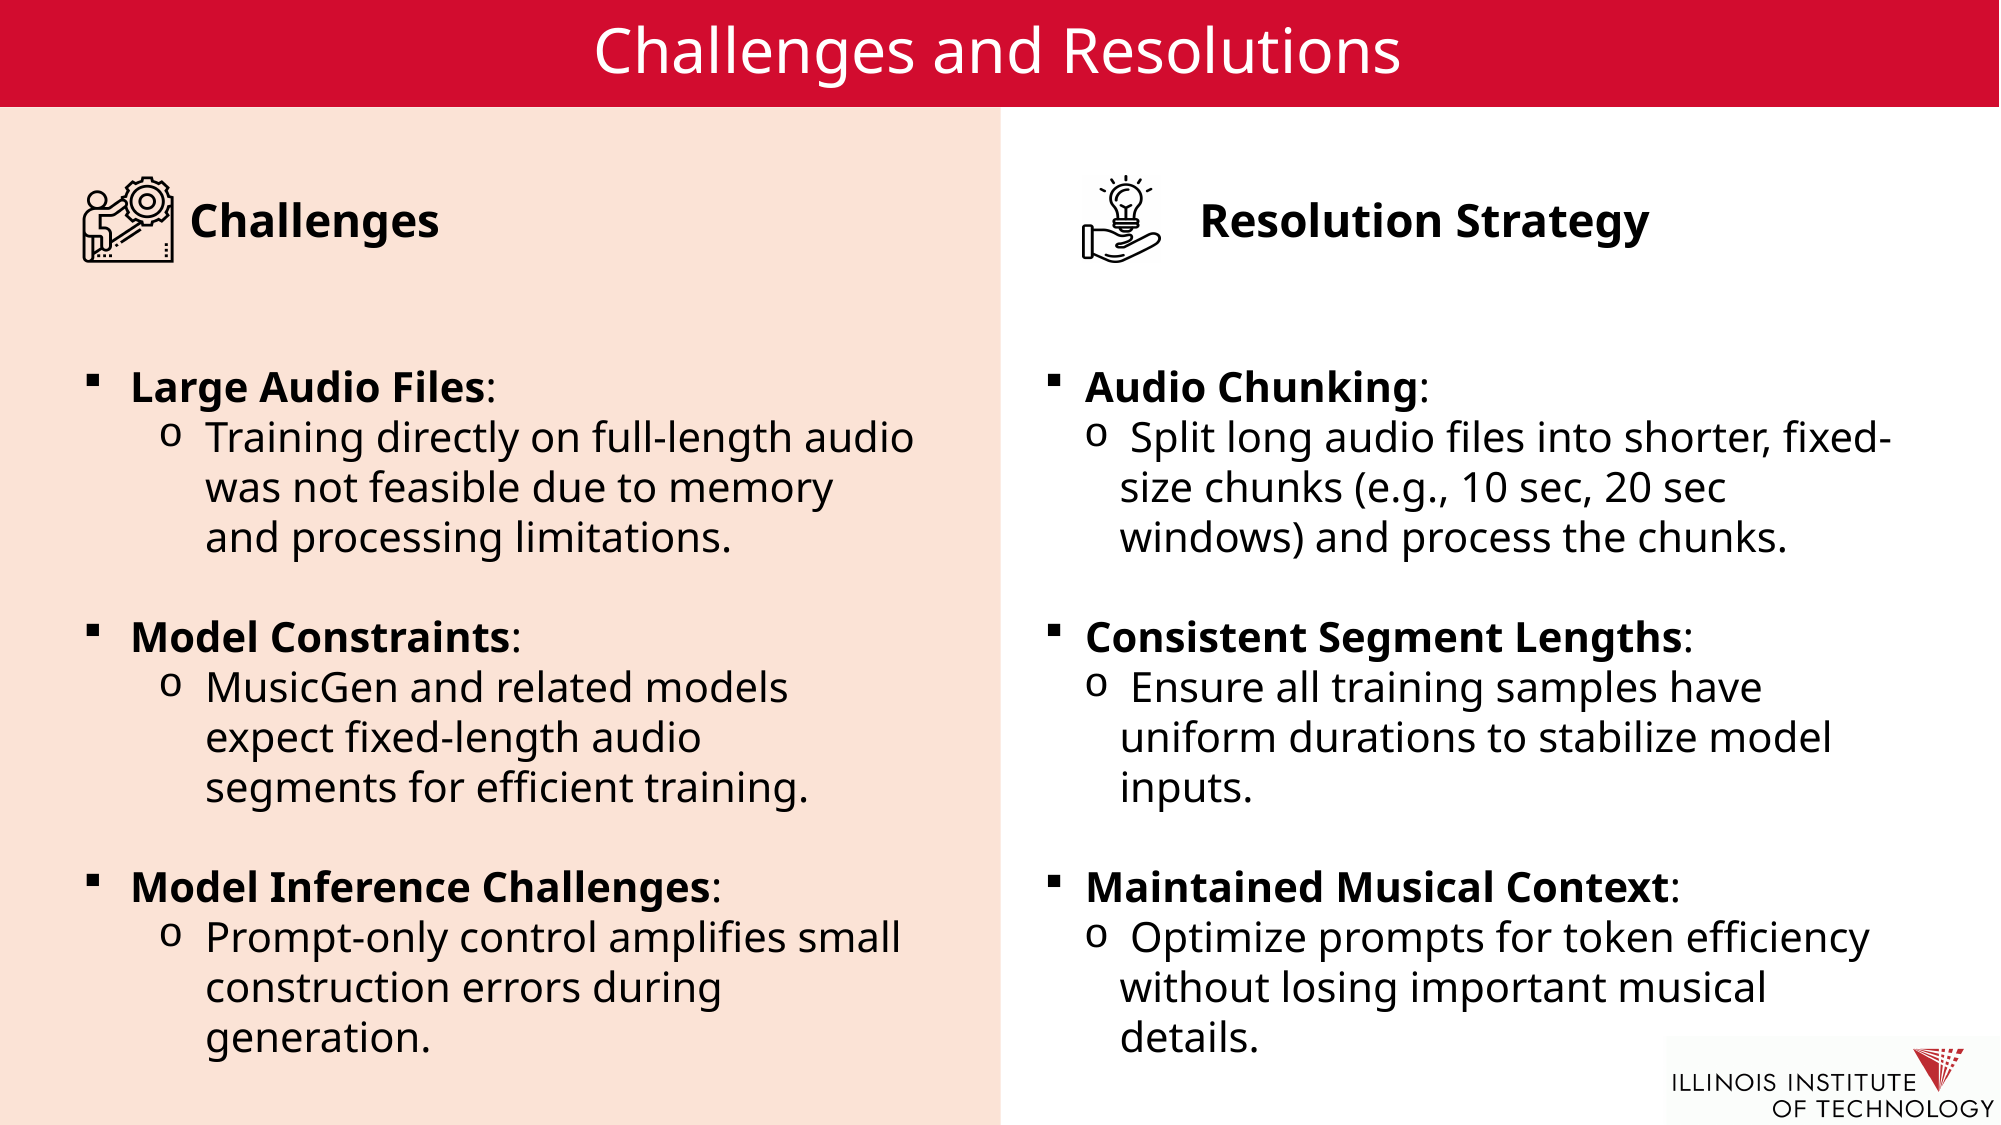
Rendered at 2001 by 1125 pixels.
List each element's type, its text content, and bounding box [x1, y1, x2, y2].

text_box Challenges [176, 184, 643, 255]
text_box Audio Chunking: Split long audio files into shorter, fixed-size chunks (e.g., 10 sec, 20 sec windows) and process the chunks. Consistent Segment Lengths: Ensure all training samples have uniform durations to stabilize model inputs. Maintained Musical Context: Optimize prompts for token efficiency without losing important musical details. [1029, 353, 1927, 1125]
text_box [0, 106, 1002, 1125]
text_box Challenges and Resolutions [0, 0, 2000, 108]
text_box Resolution Strategy [1184, 184, 1712, 255]
picture [80, 175, 176, 264]
text_box Large Audio Files: Training directly on full-length audio was not feasible due to memory and processing limitations. Model Constraints: MusicGen and related models expect fixed-length audio segments for efficient training. Model Inference Challenges: Prompt-only control amplifies small construction errors during generation. [68, 353, 932, 1119]
picture [1082, 174, 1161, 263]
picture [1663, 1035, 2000, 1125]
